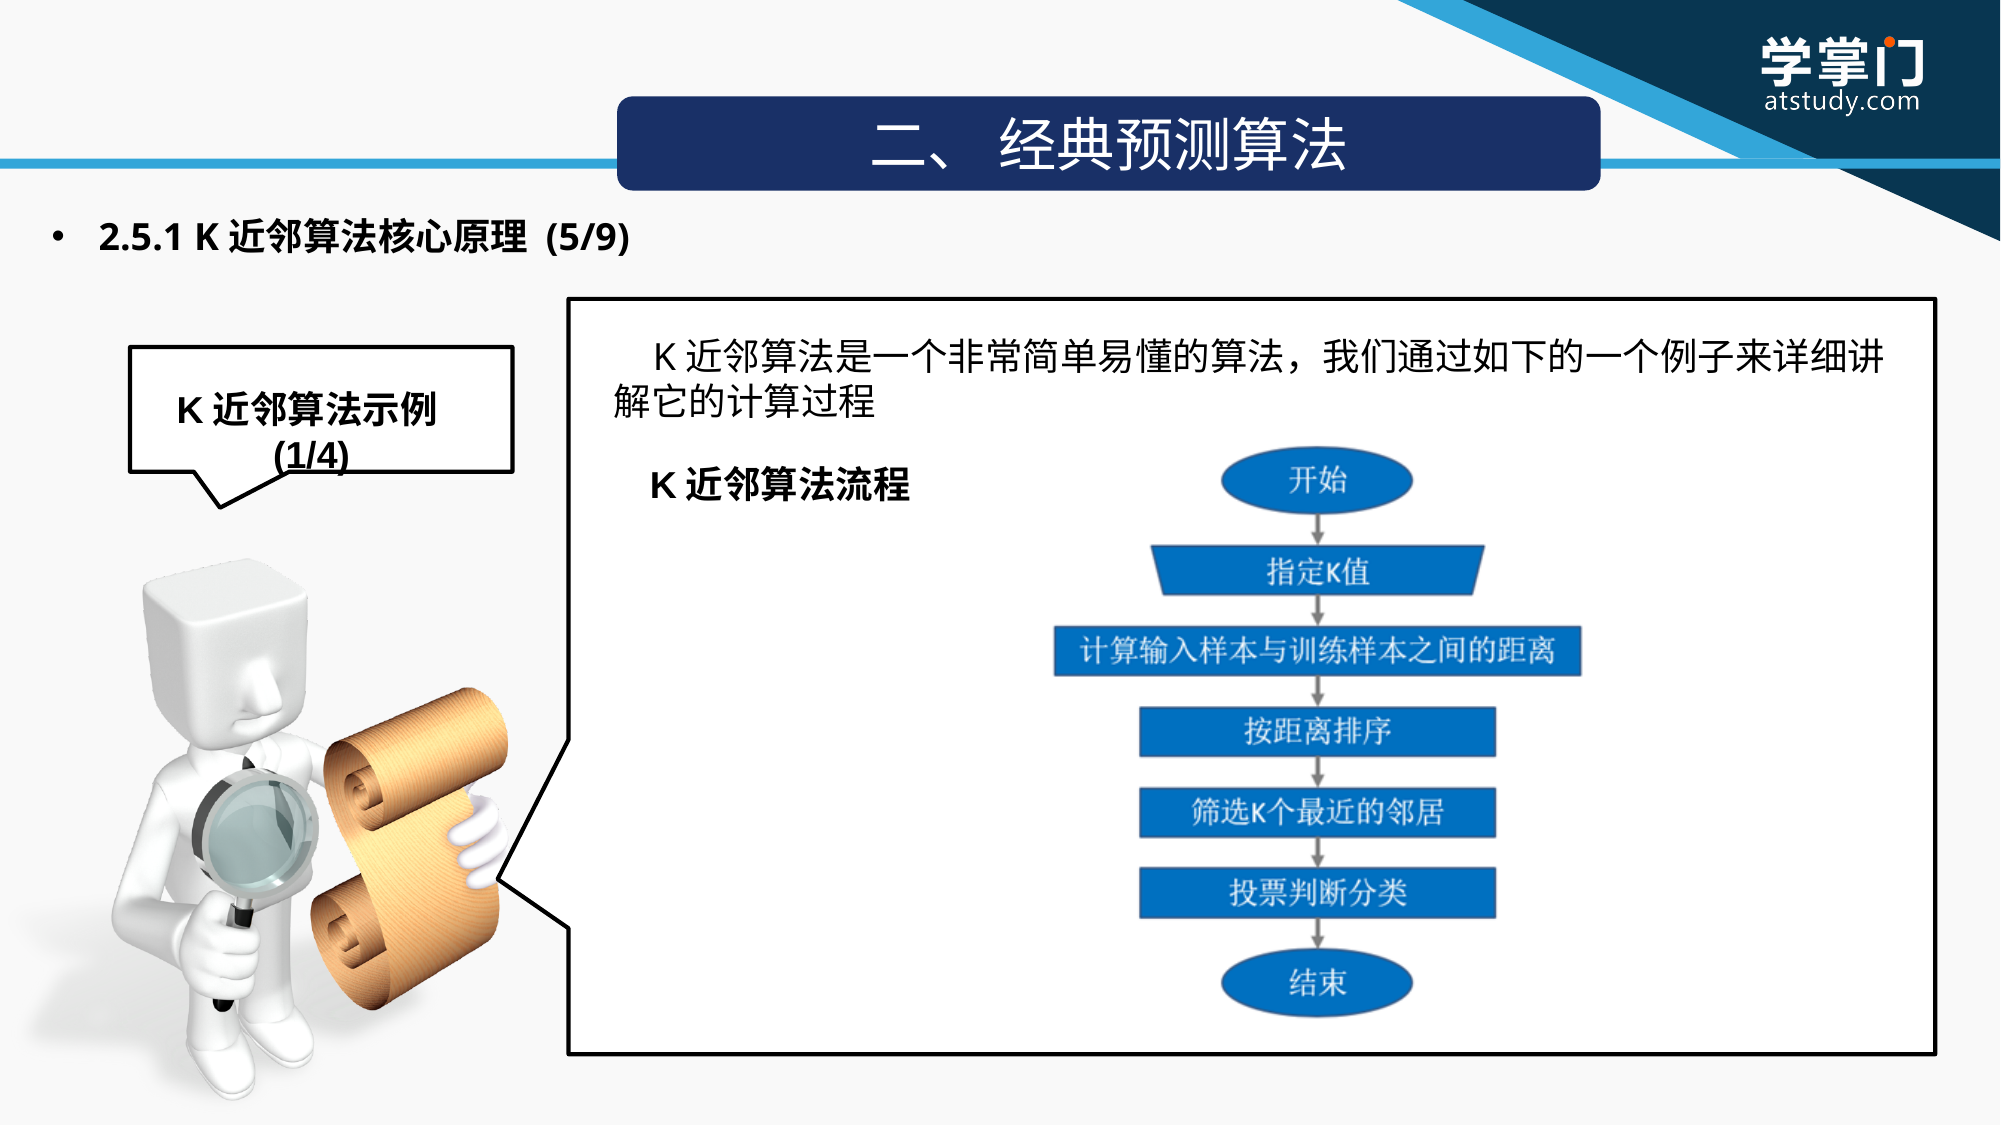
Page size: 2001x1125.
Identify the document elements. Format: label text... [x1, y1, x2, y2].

picture [961, 433, 1657, 1029]
picture [0, 503, 600, 1125]
text_box K近邻算法是一个非常简单易懂的算法，我们通过如下的一个例子来详细讲解它的计算过程 [599, 326, 1936, 431]
picture [1745, 17, 1938, 126]
text_box 2.5.1 K近邻算法核心原理 (5/9) [36, 205, 645, 266]
text_box K近邻算法示例(1/4) [129, 379, 494, 484]
text_box K近邻算法流程 [635, 453, 926, 514]
text_box [200, 484, 271, 502]
text_box [566, 296, 1938, 1057]
text_box 二、 经典预测算法 [615, 94, 1603, 193]
text_box [127, 344, 515, 474]
